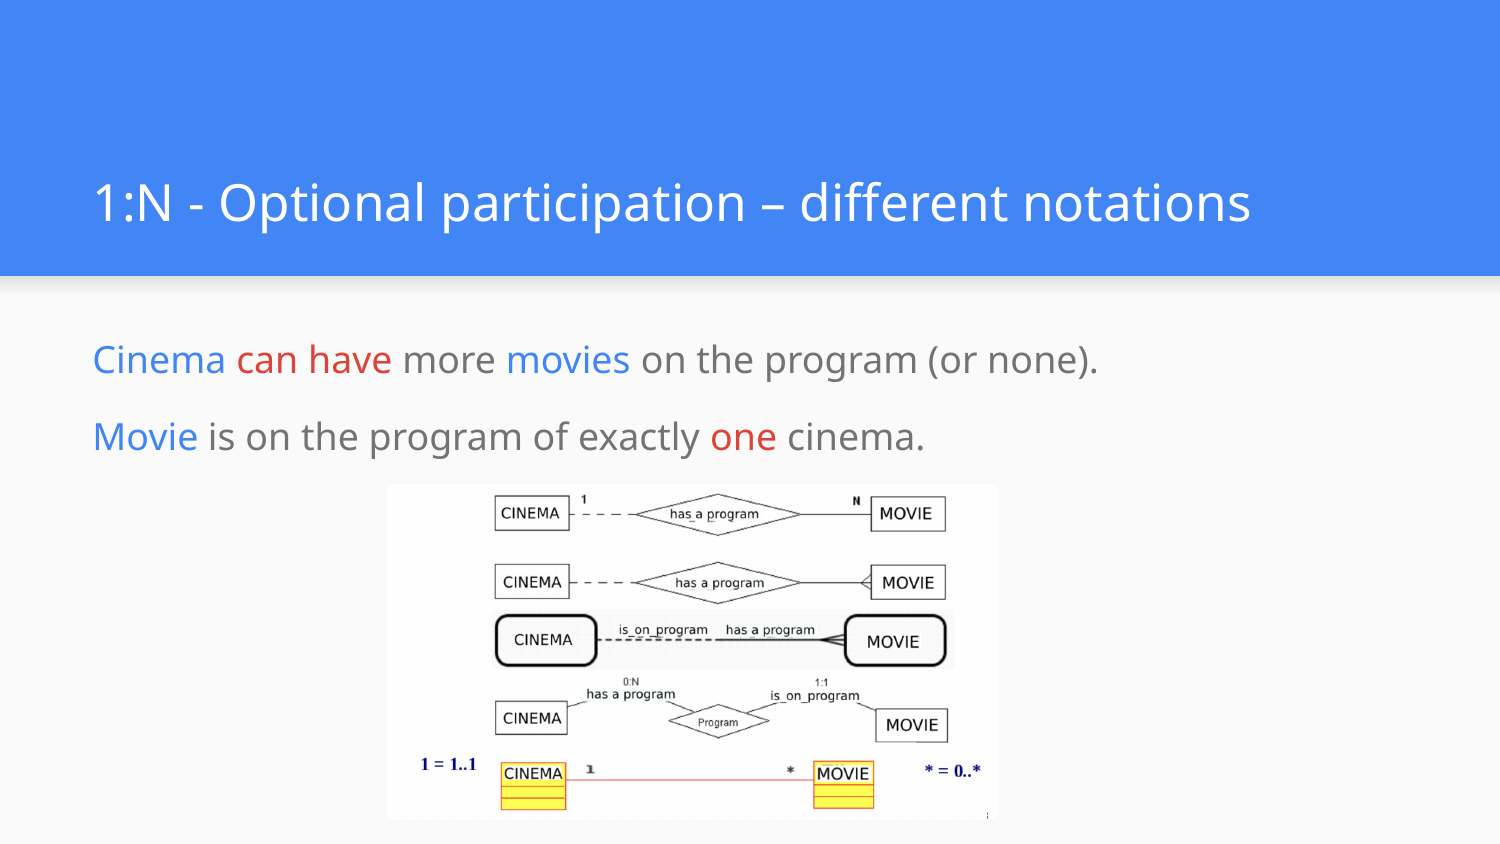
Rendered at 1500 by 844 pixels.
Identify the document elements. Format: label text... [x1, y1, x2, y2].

title 1:N - Optional participation – different notations [77, 121, 1427, 248]
list Cinema can have more movies on the program (or none). Movie is on the program of exactly one cinema. [77, 314, 1427, 760]
picture [387, 484, 999, 820]
